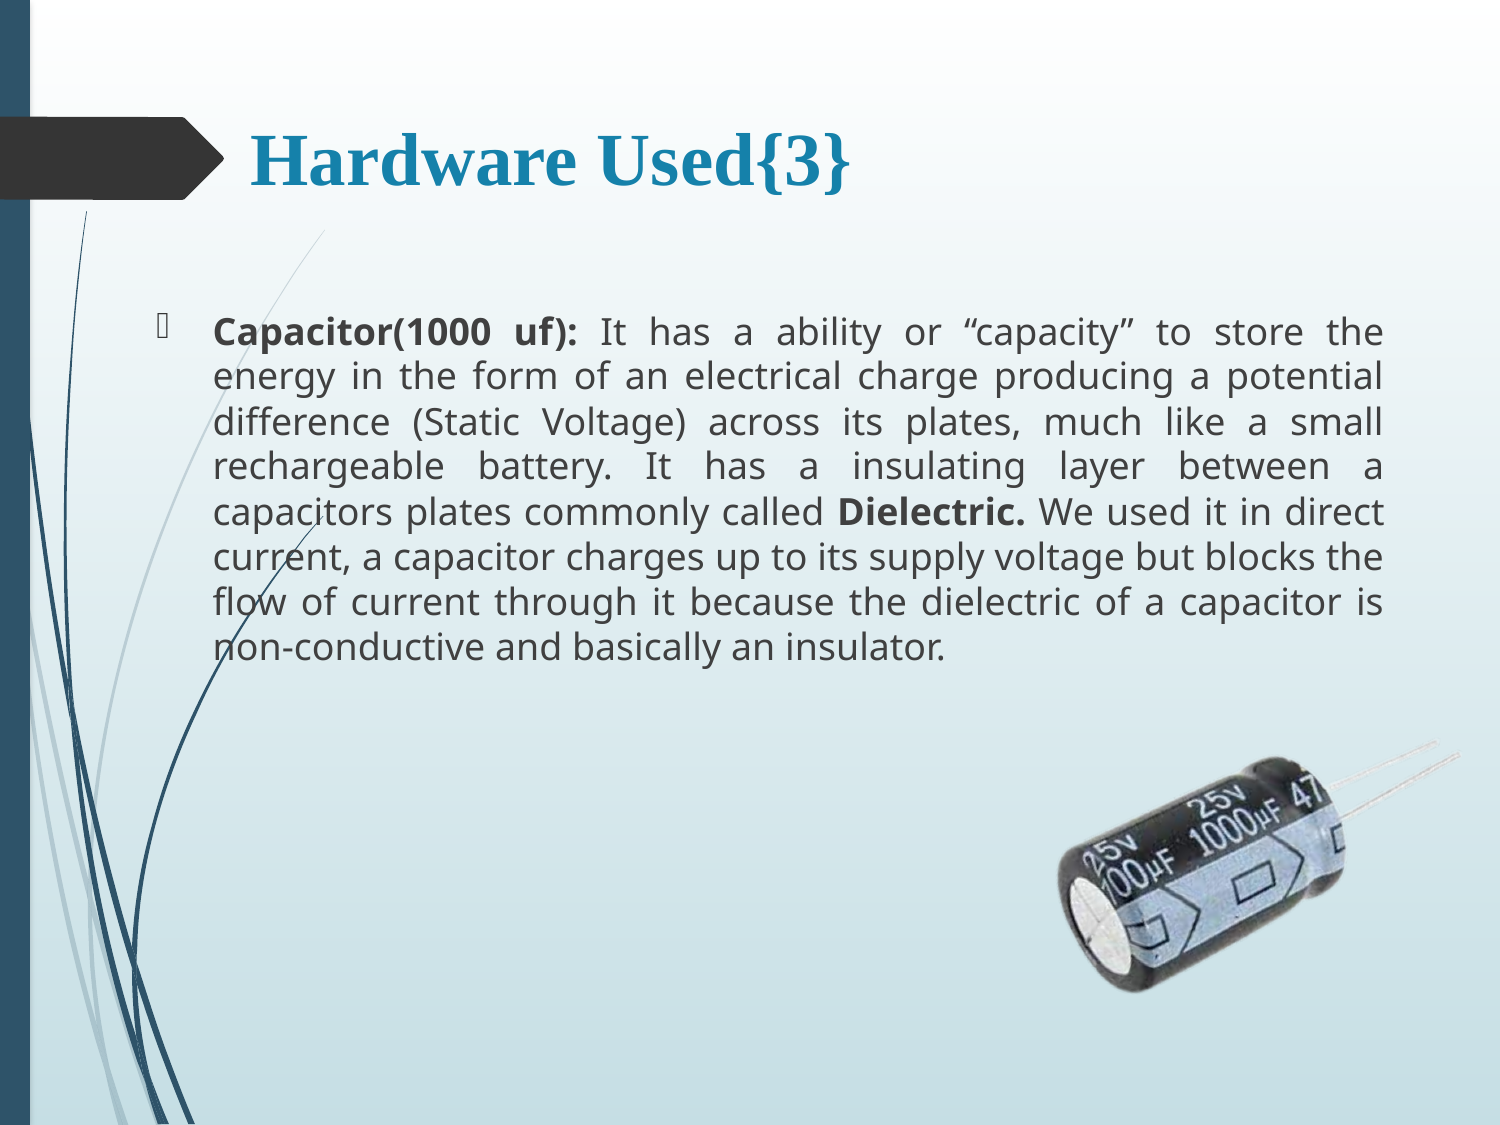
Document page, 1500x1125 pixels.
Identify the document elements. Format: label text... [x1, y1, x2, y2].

list Capacitor(1000 uf): It has a ability or “capacity” to store the energy in the form of an electrical charge producing a potential difference (Static Voltage) across its plates, much like a small rechargeable battery. It has a insulating layer between a capacitors plates commonly called Dielectric. We used it in direct current, a capacitor charges up to its supply voltage but blocks the flow of current through it because the dielectric of a capacitor is non-conductive and basically an insulator. [141, 299, 1400, 966]
picture [1020, 632, 1464, 1078]
title Hardware Used{3} [235, 102, 1400, 299]
